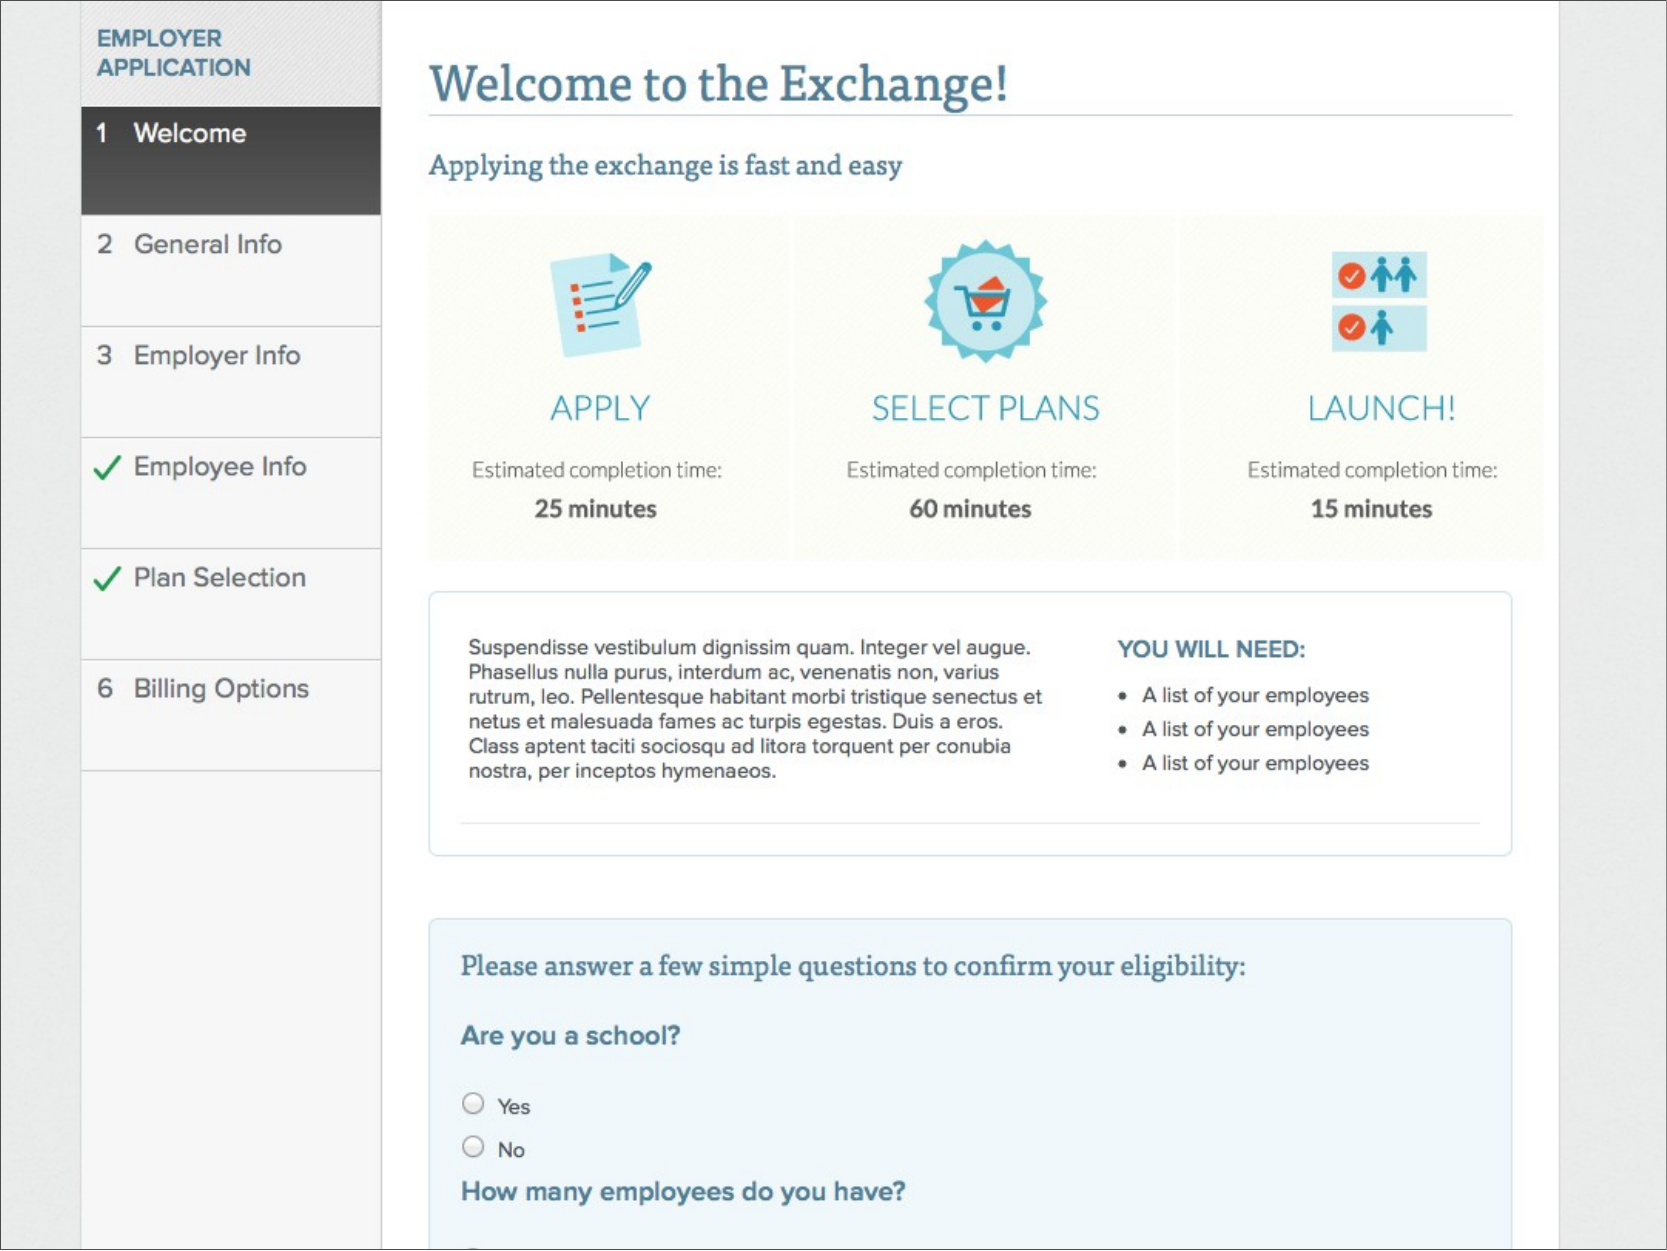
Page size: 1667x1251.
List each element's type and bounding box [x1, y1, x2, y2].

text_box [0, 0, 1667, 1250]
